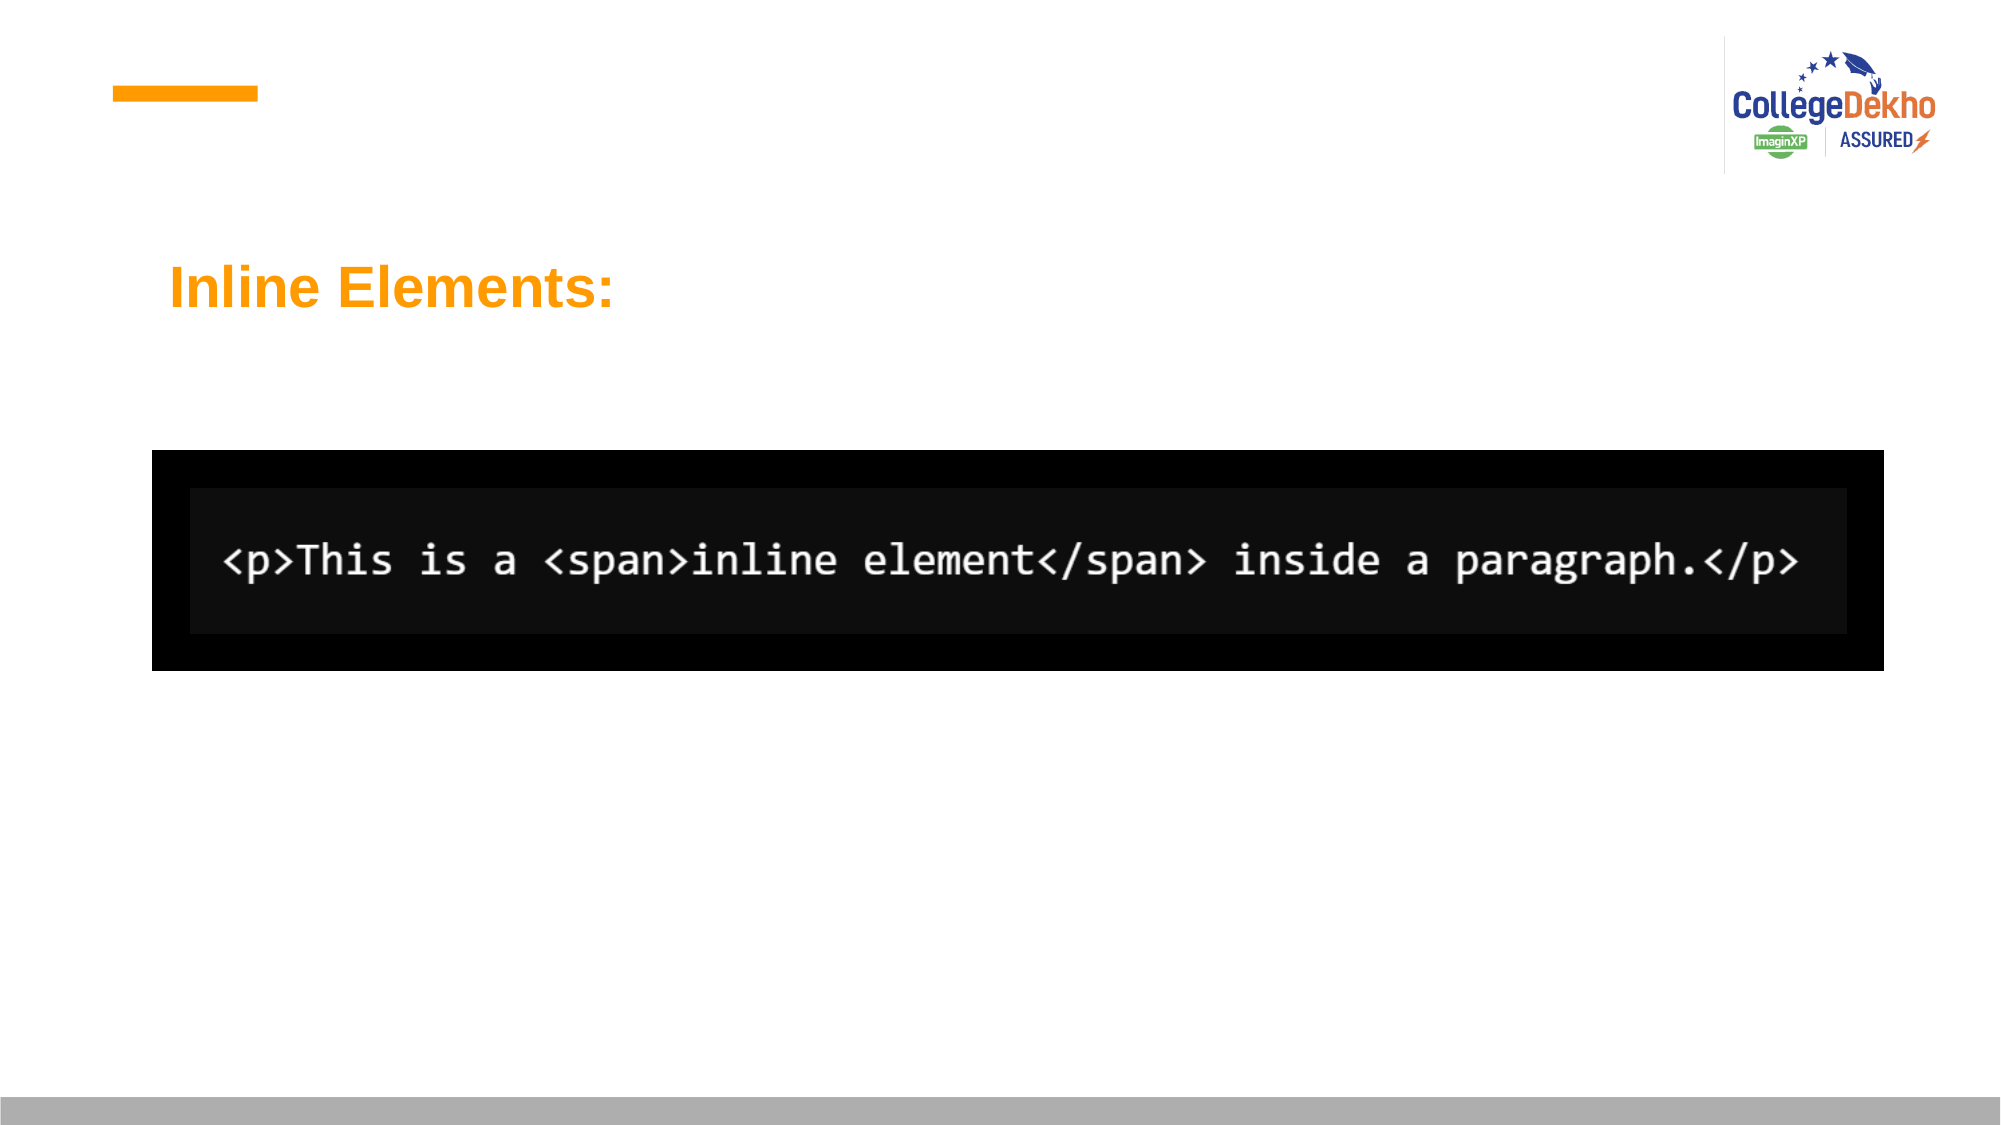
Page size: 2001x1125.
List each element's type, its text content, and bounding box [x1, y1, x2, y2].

text_box Inline Elements: [129, 239, 1908, 330]
picture [189, 487, 1848, 634]
picture [1724, 36, 1943, 174]
picture [0, 1080, 2001, 1125]
